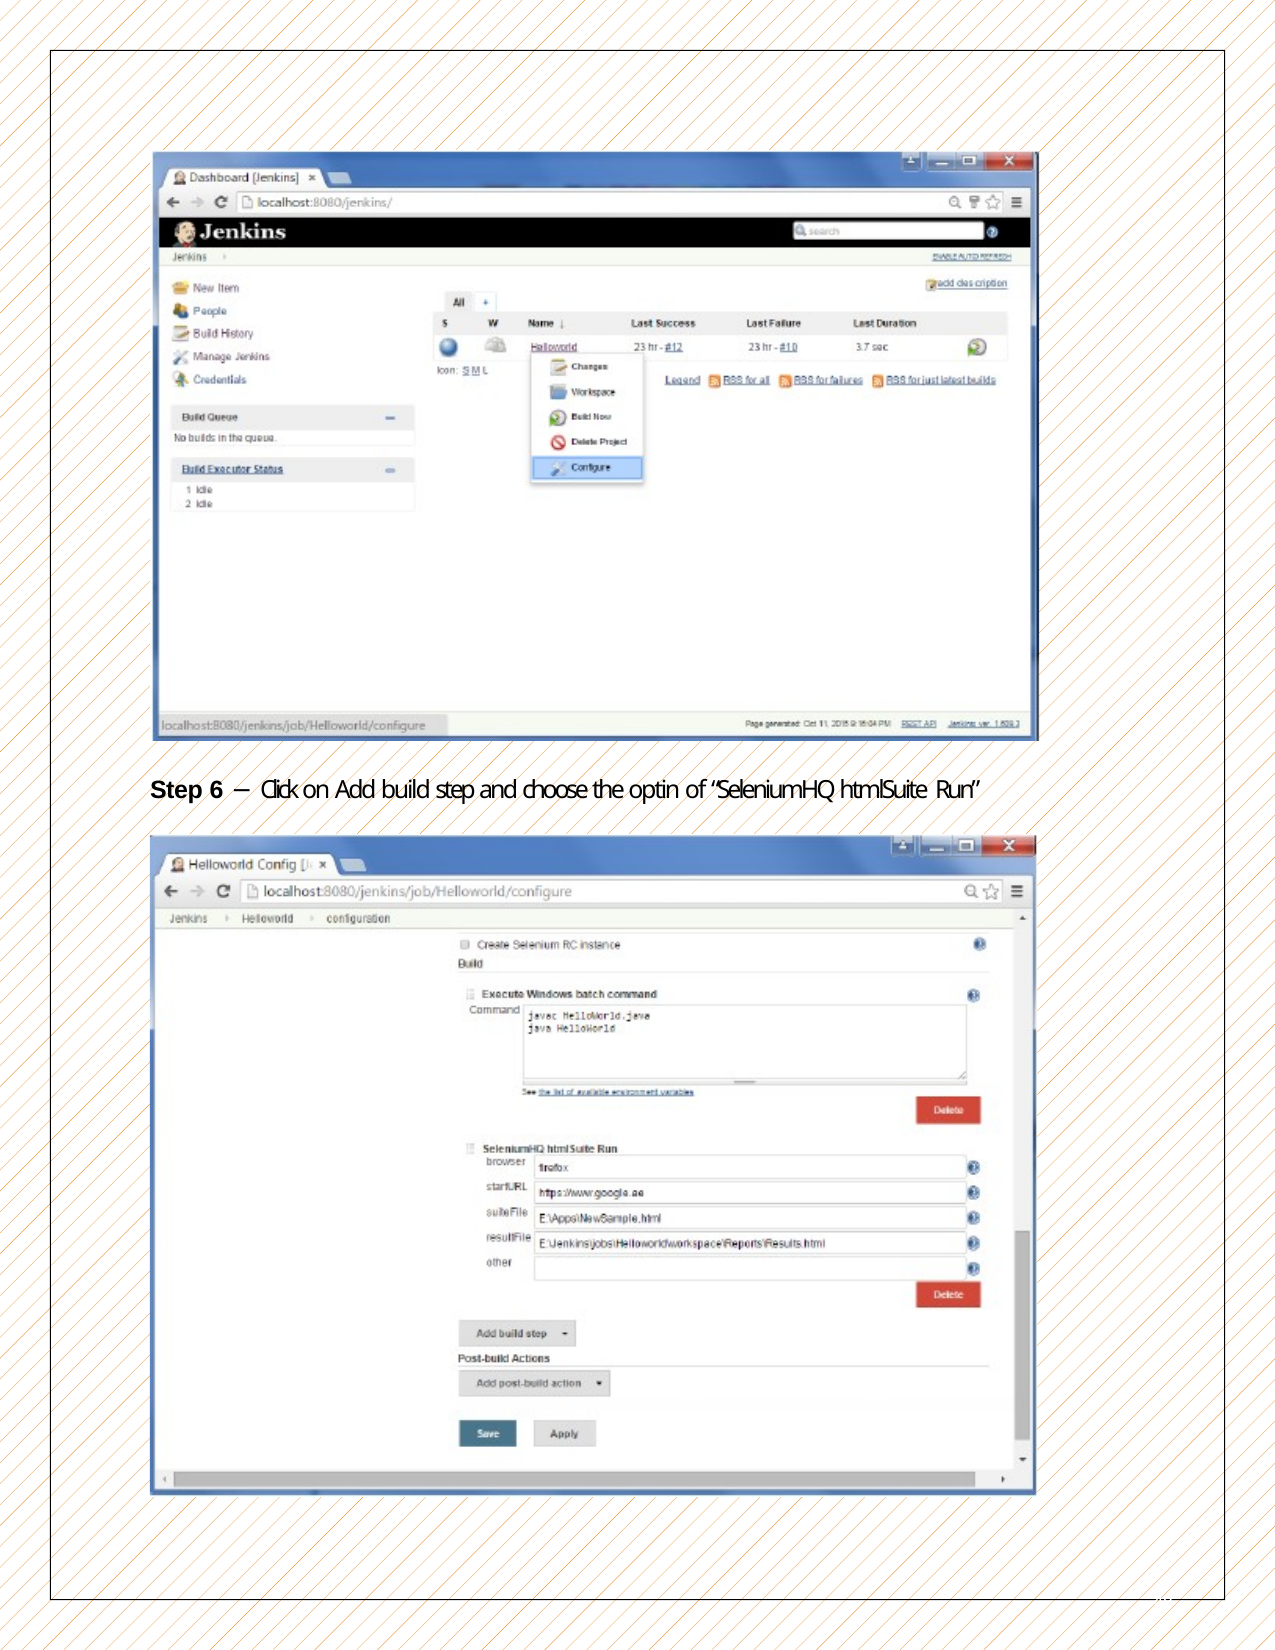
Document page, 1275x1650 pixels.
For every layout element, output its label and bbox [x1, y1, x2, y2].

text_box [49, 49, 1275, 1650]
